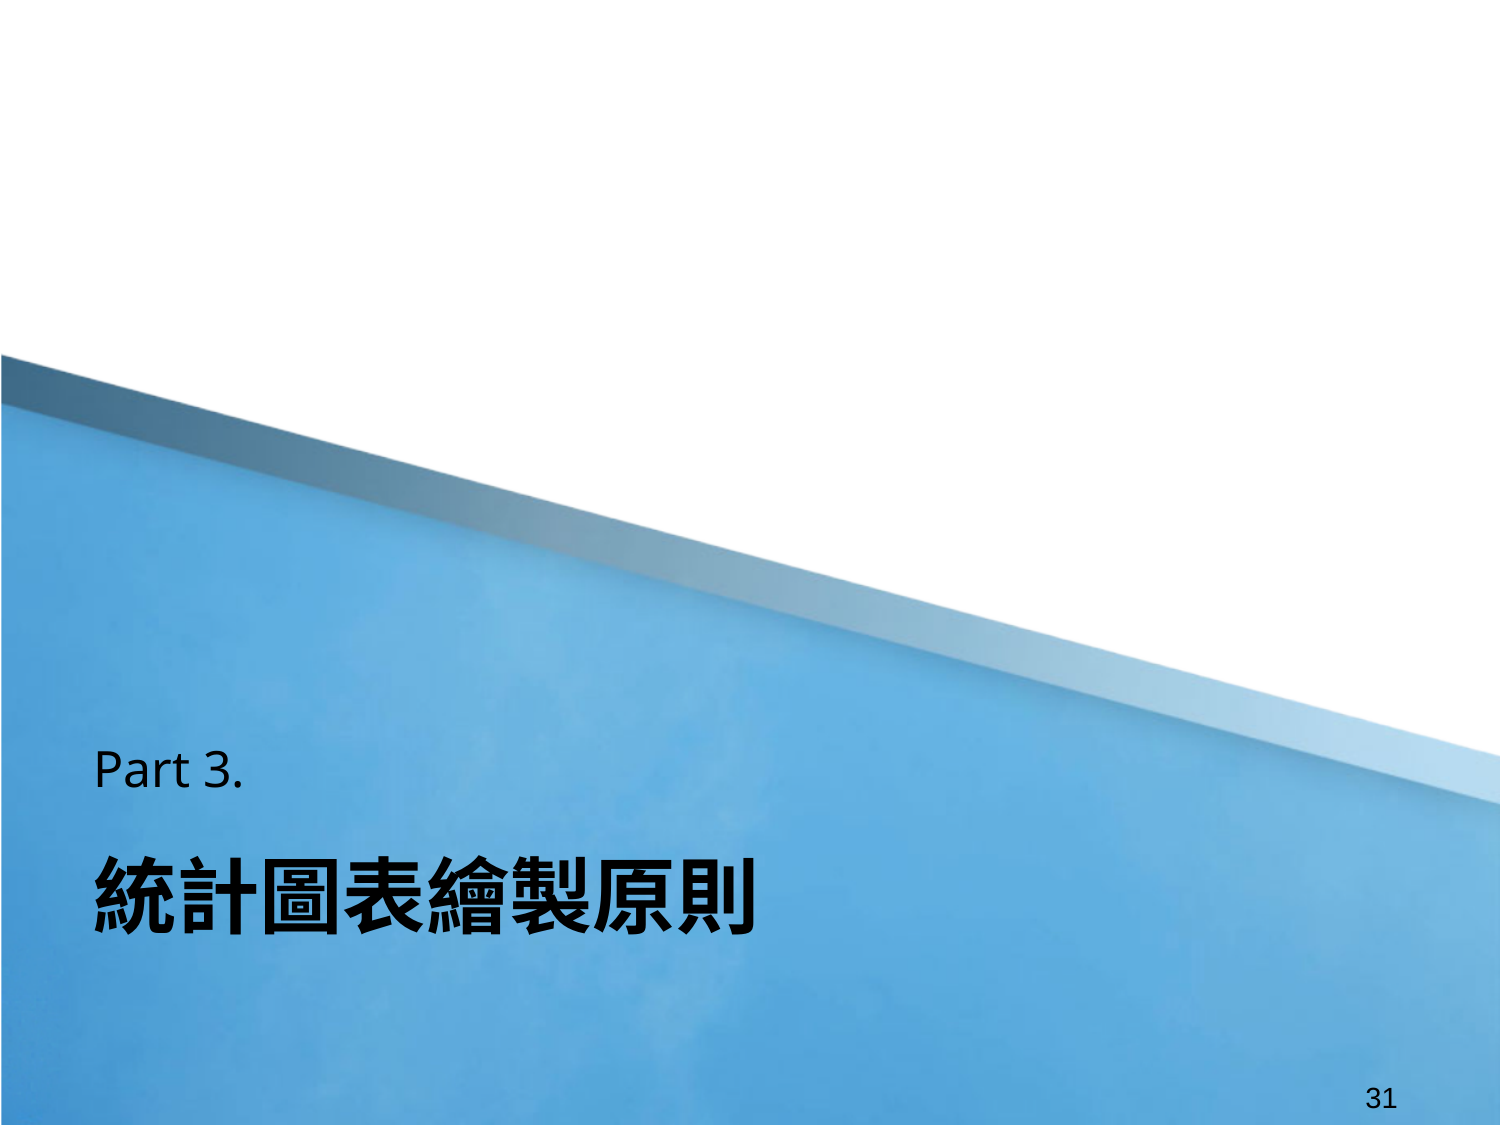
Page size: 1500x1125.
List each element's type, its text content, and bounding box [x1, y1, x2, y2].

title 統計圖表繪製原則 [78, 829, 1422, 926]
subtitle Part 3. [78, 668, 907, 813]
picture [2, 82, 1500, 1125]
slide_number ‹#› [1350, 1074, 1488, 1118]
